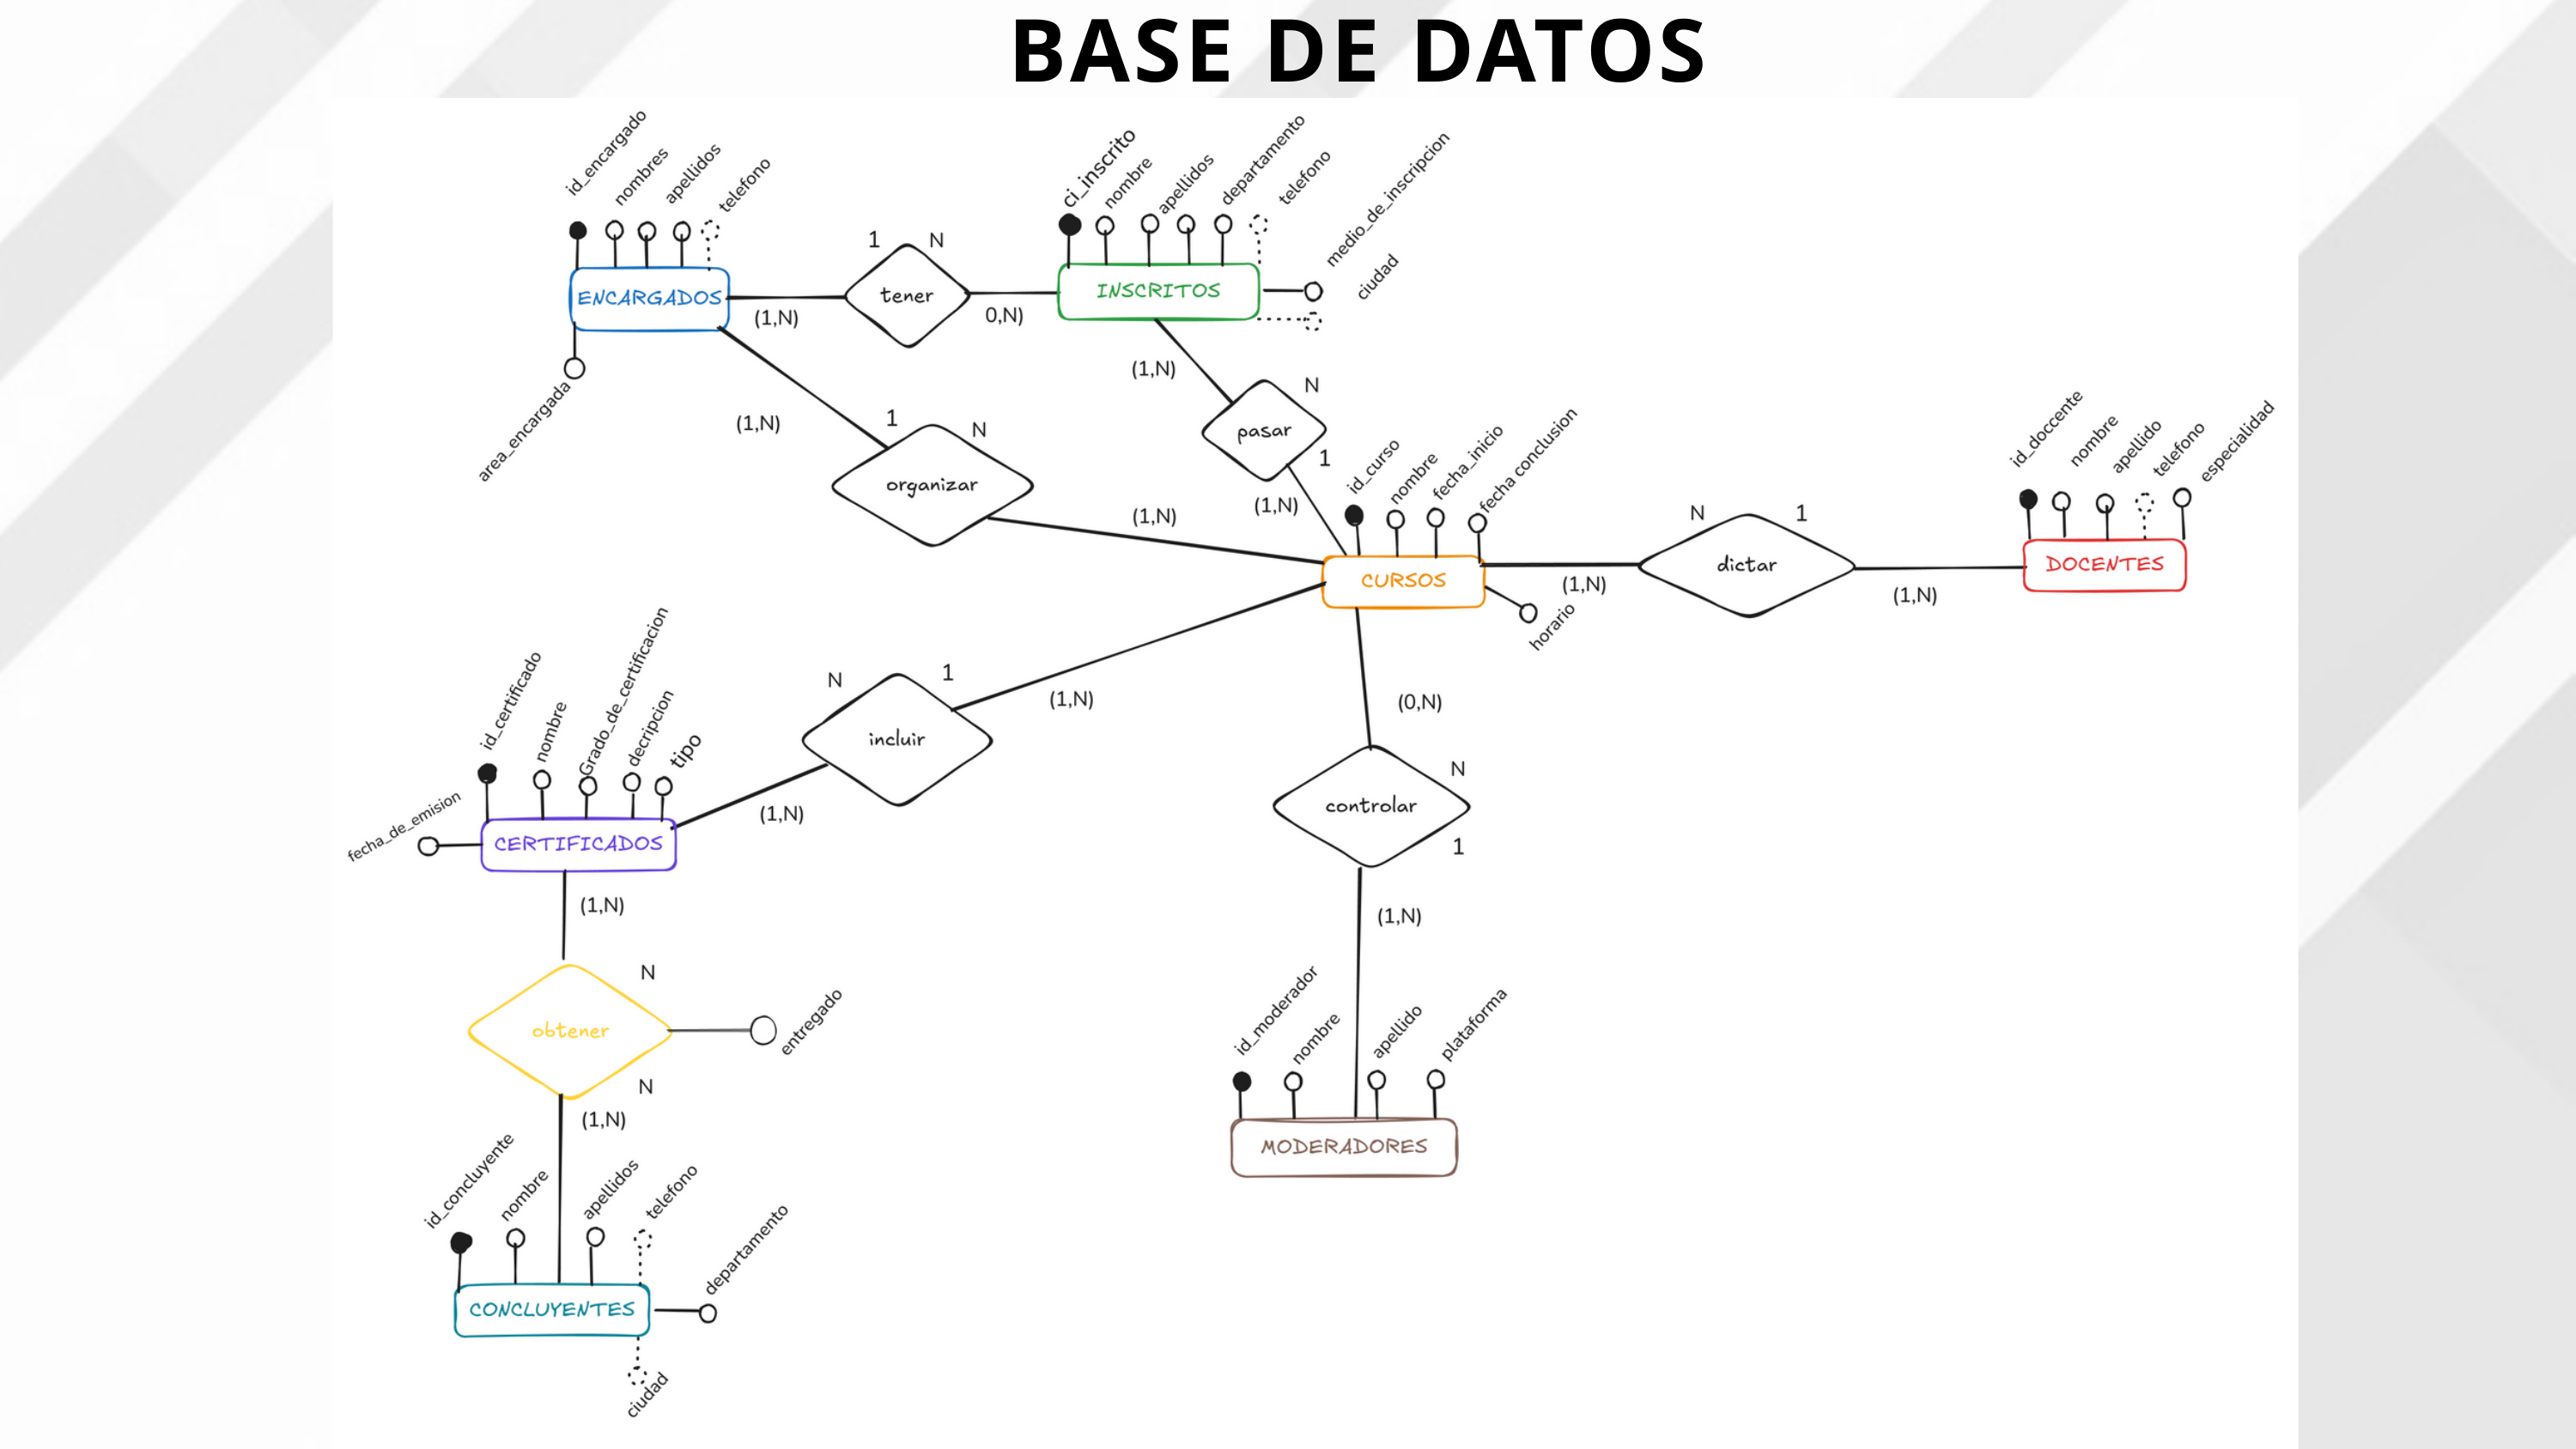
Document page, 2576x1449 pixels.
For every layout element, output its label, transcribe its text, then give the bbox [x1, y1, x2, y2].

text_box [0, 0, 2576, 1449]
text_box BASE DE DATOS [976, 12, 1739, 100]
text_box [332, 98, 2299, 1449]
